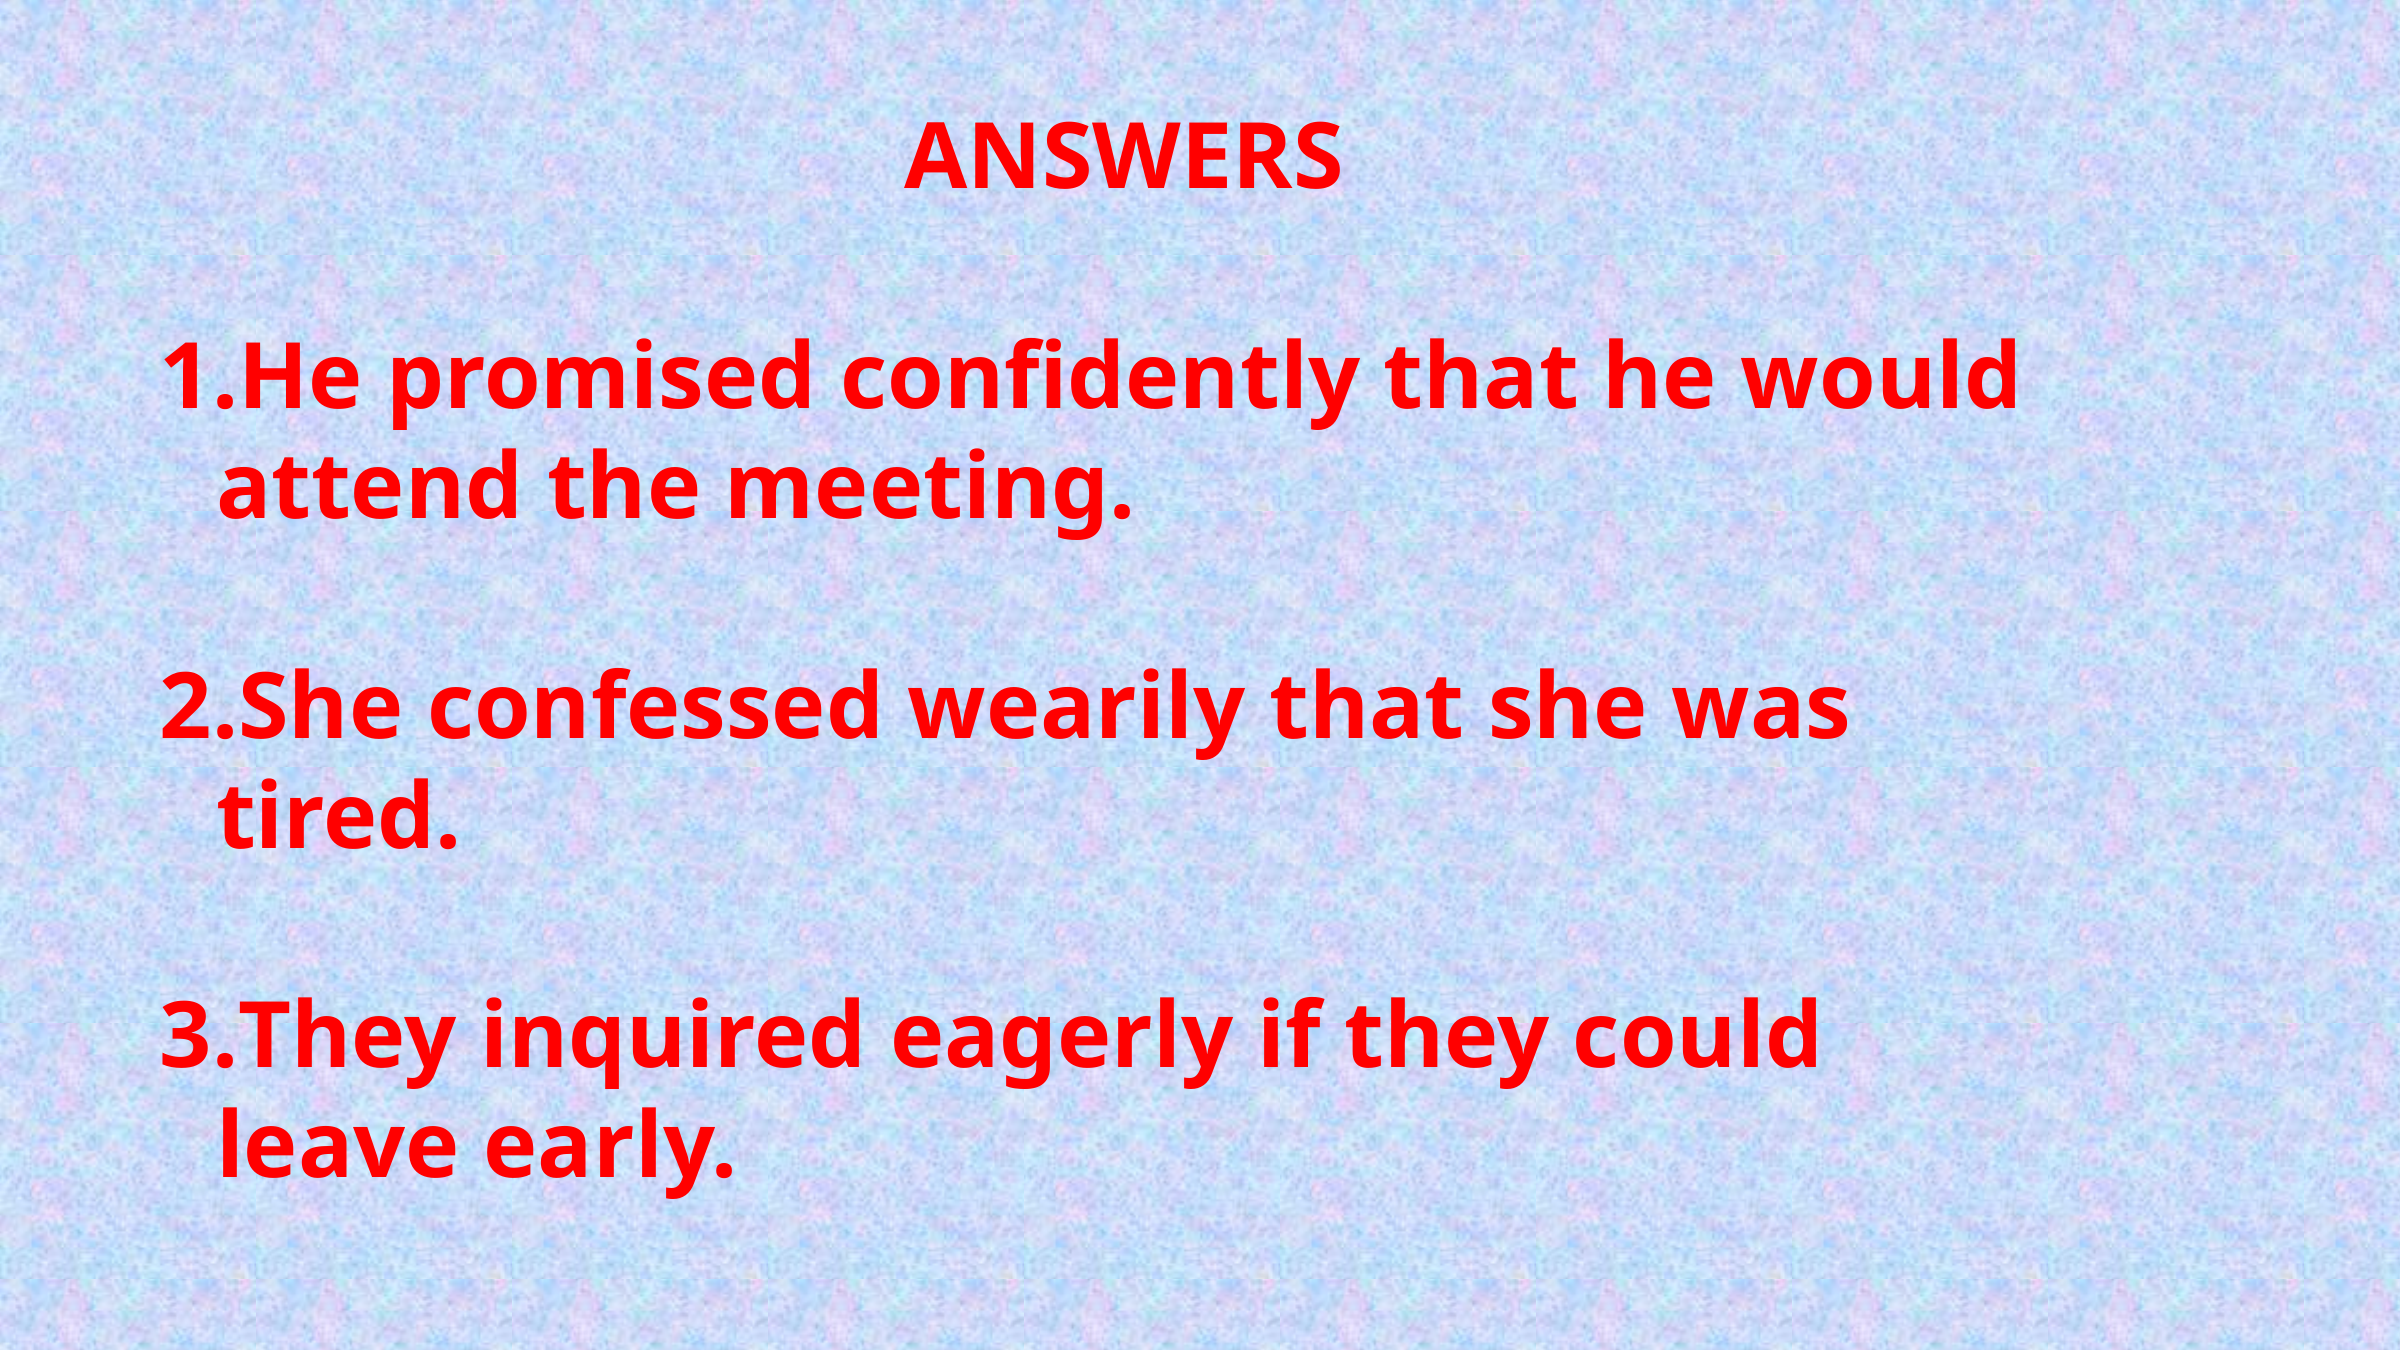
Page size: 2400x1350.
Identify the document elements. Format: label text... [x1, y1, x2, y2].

text_box ANSWERS He promised confidently that he would attend the meeting. She confessed wearily that she was tired. They inquired eagerly if they could leave early. [145, 89, 2104, 1249]
picture [0, 0, 2400, 1350]
